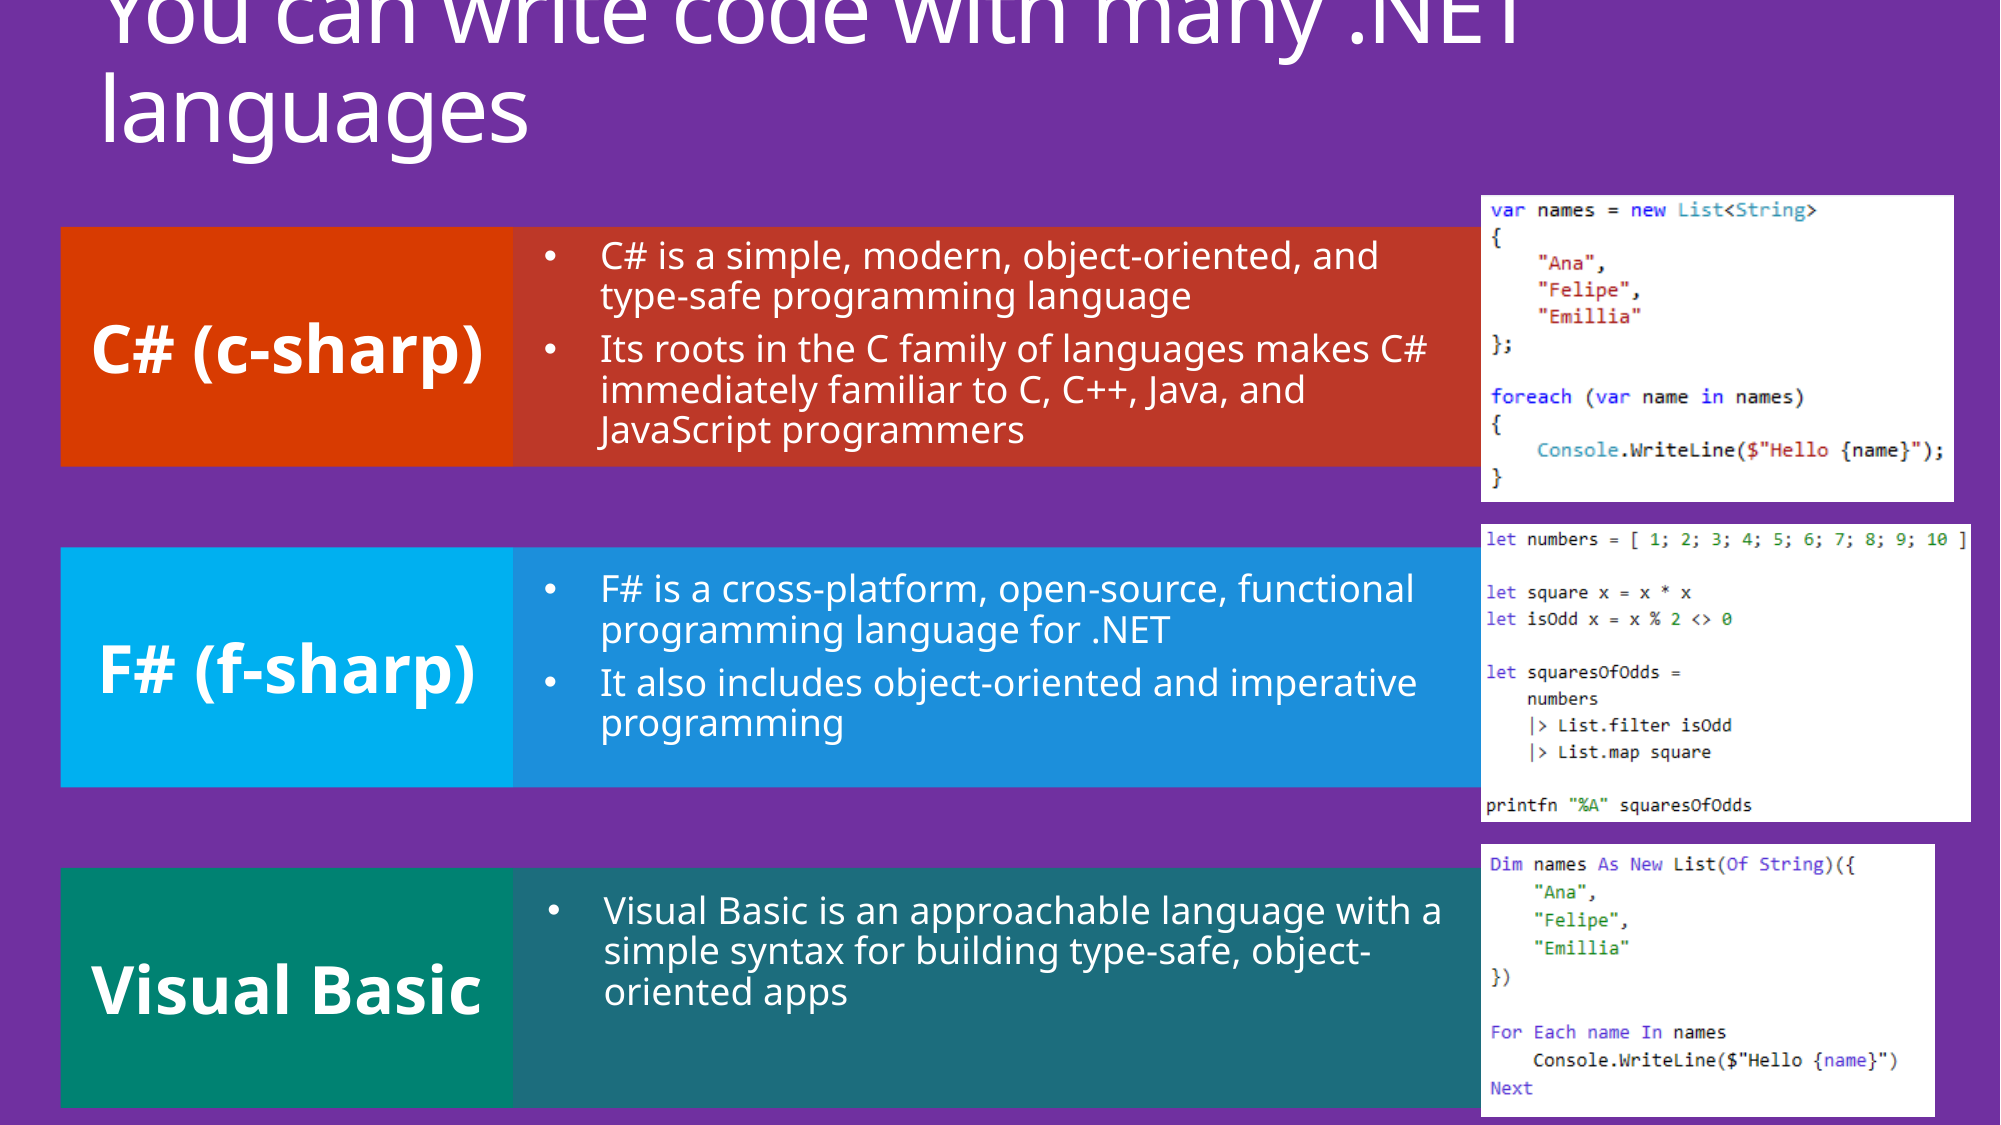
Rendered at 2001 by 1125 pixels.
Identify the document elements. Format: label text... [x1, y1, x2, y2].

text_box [60, 524, 1971, 823]
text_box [60, 844, 1935, 1118]
text_box You can write code with many .NET languages [74, 0, 1926, 164]
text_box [60, 195, 1955, 503]
